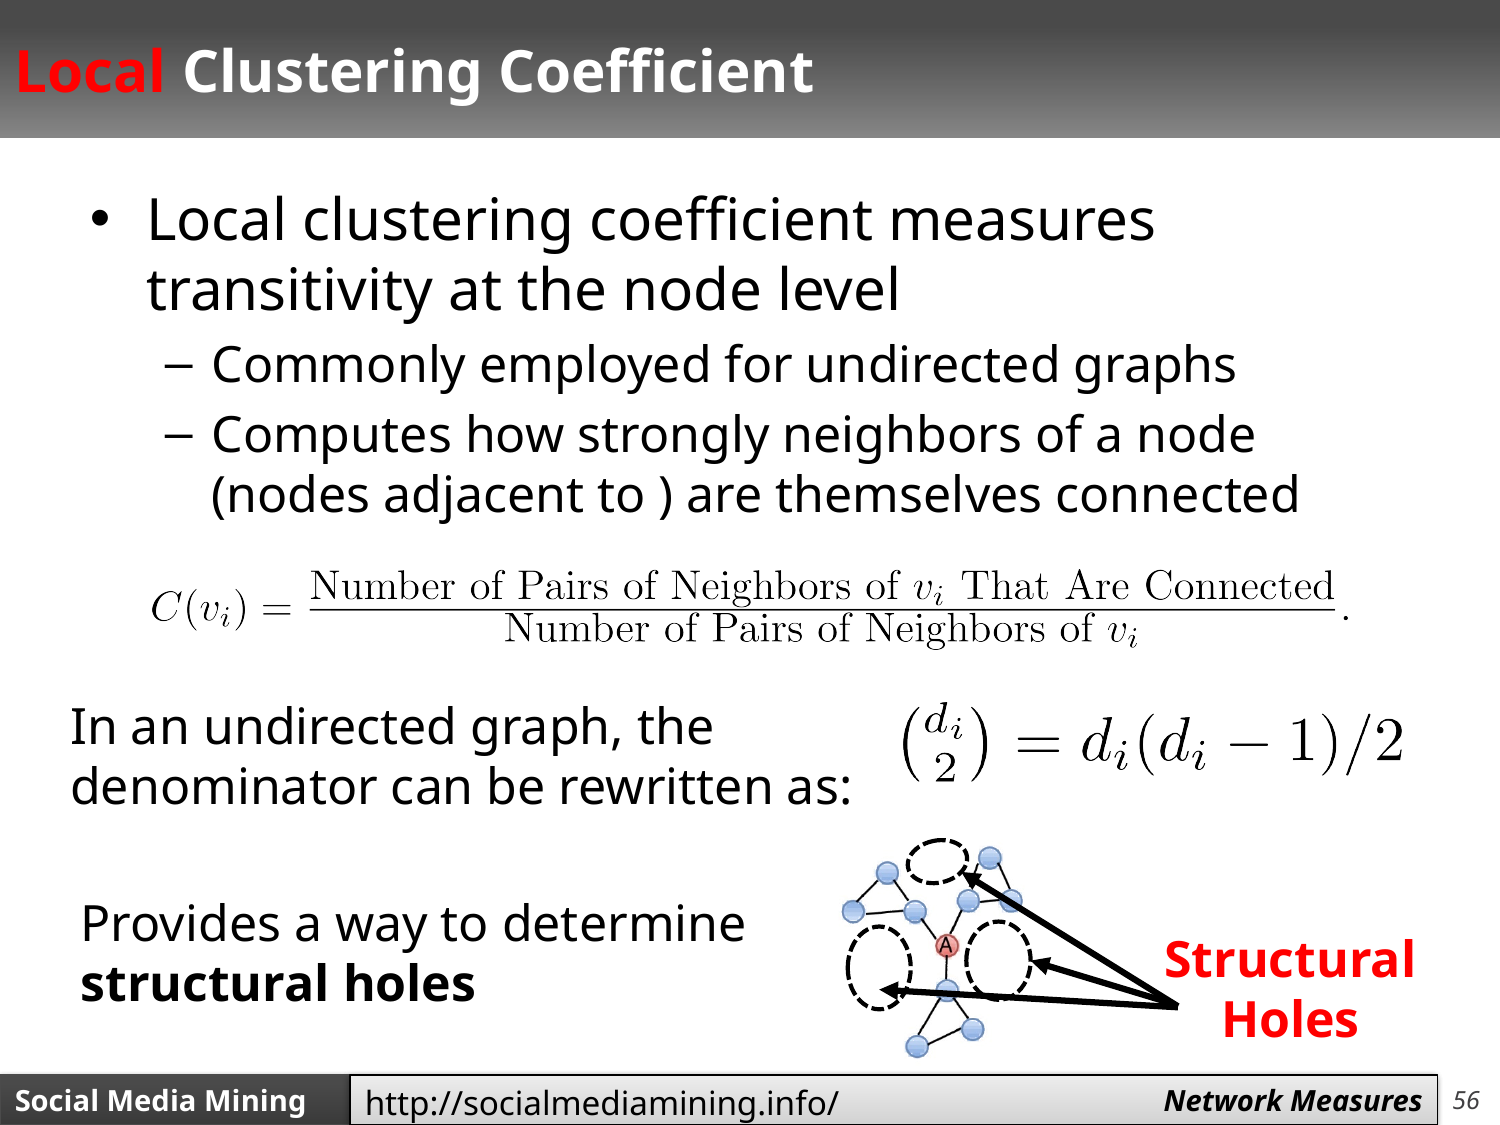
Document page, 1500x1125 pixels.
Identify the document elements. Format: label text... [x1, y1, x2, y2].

text_box In an undirected graph, the denominator can be rewritten as: [55, 686, 868, 822]
text_box Structural Holes [1148, 919, 1433, 1055]
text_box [878, 871, 1179, 1010]
picture [151, 569, 1348, 650]
text_box Provides a way to determine structural holes [65, 883, 795, 1019]
picture [816, 828, 1036, 1086]
title Local Clustering Coefficient [0, 0, 1500, 138]
picture [903, 702, 1402, 783]
